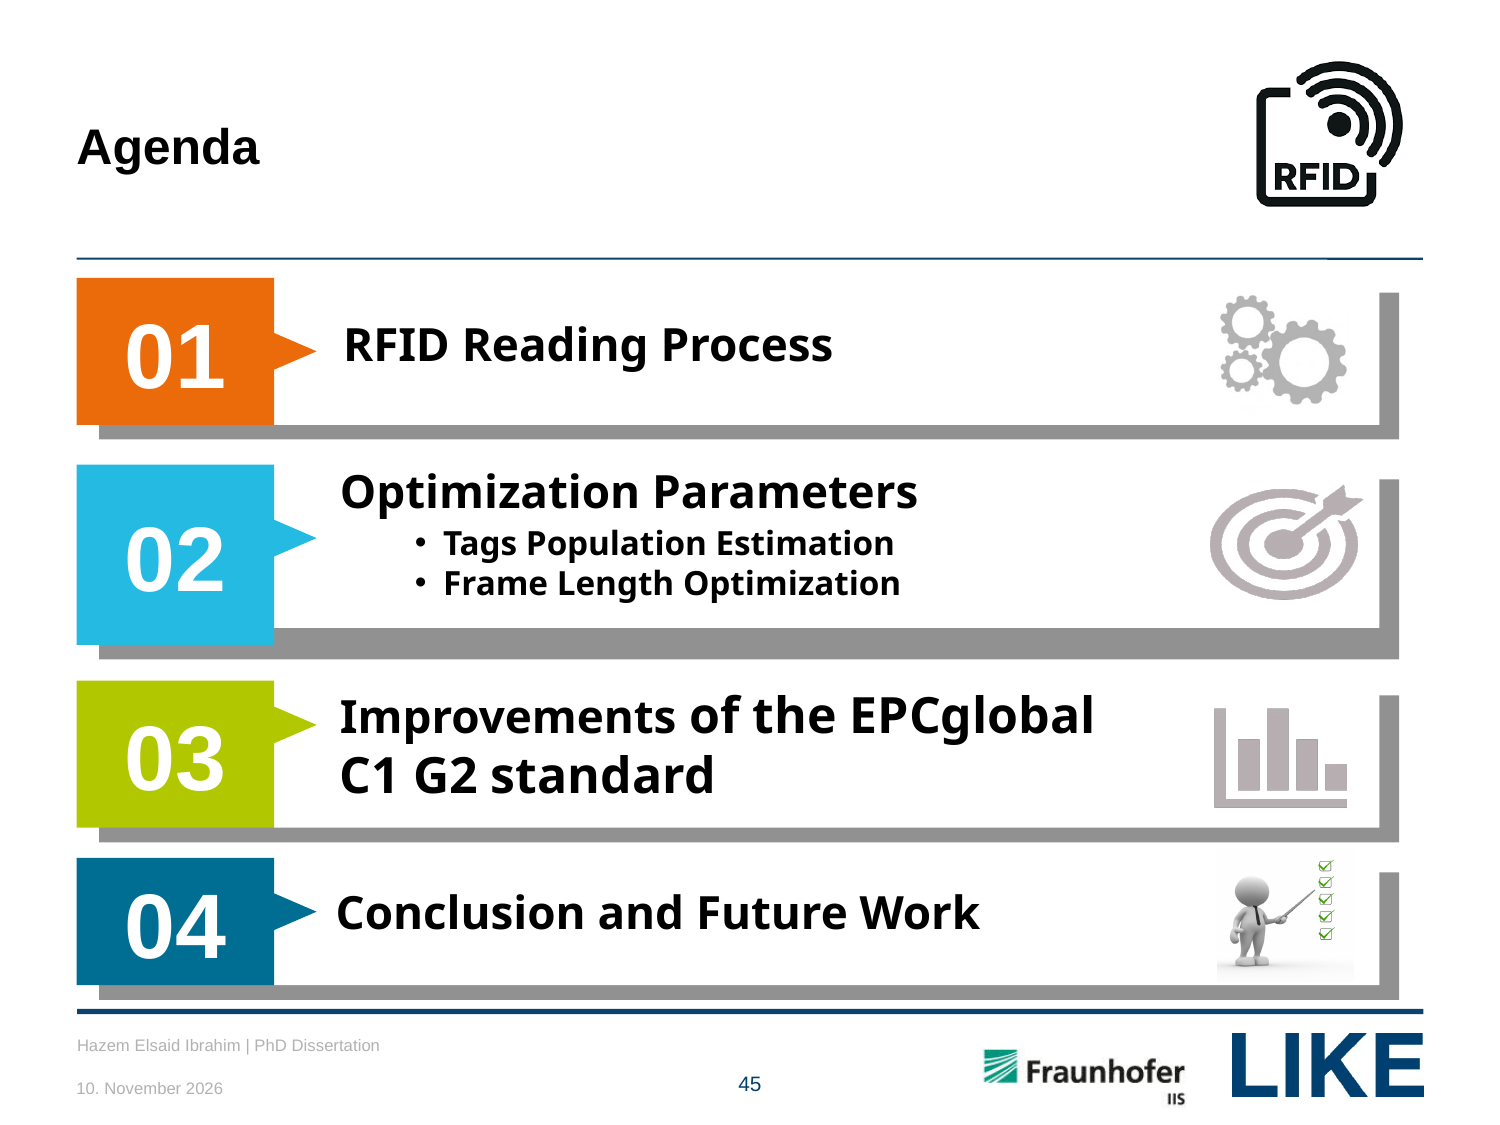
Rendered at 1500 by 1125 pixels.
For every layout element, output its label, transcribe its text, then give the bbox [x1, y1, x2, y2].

picture [974, 1022, 1193, 1116]
footer Hazem Elsaid Ibrahim | PhD Dissertation [77, 1035, 552, 1056]
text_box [76, 453, 1400, 660]
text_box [76, 845, 1400, 1001]
picture [1234, 59, 1424, 209]
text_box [76, 277, 1400, 440]
title Agenda [76, 54, 1423, 245]
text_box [76, 673, 1400, 843]
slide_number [76, 1077, 427, 1099]
picture [1232, 1033, 1424, 1097]
